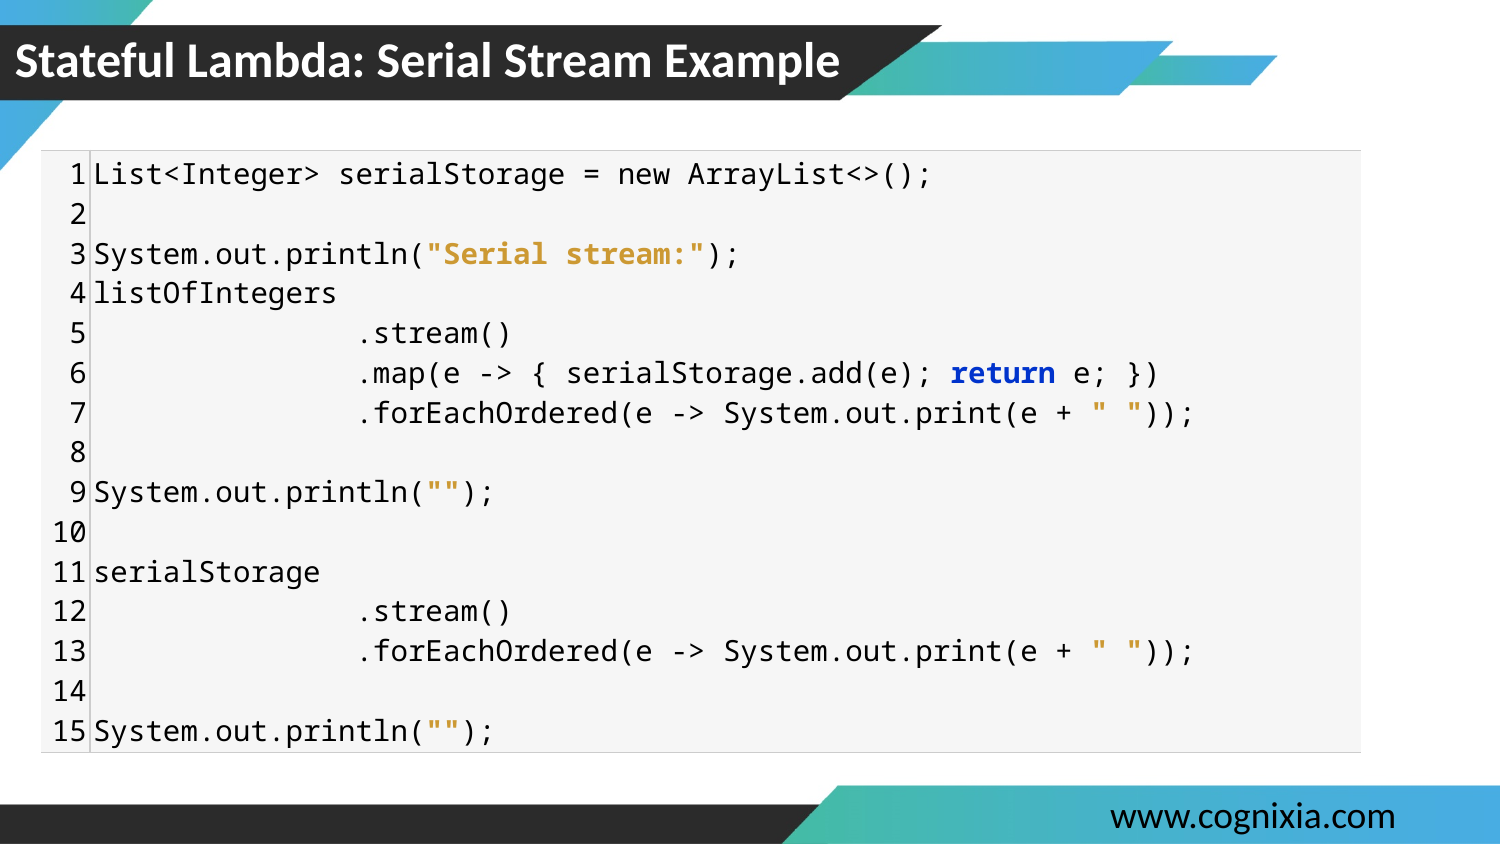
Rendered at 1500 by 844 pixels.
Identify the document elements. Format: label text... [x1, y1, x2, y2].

title Stateful Lambda: Serial Stream Example [0, 20, 1046, 103]
table_header 1 2 3 4 5 6 7 8 9 10 11 12 13 14 15 [41, 151, 89, 752]
picture [0, 0, 1500, 844]
table_header List<Integer> serialStorage = new ArrayList<>(); System.out.println("Serial stream:"); listOfIntegers .stream() .map(e -> { serialStorage.add(e); return e; }) .forEachOrdered(e -> System.out.print(e + " ")); System.out.println(""); serialStorage .stream() .forEachOrdered(e -> System.out.print(e + " ")); System.out.println(""); [91, 151, 1361, 752]
